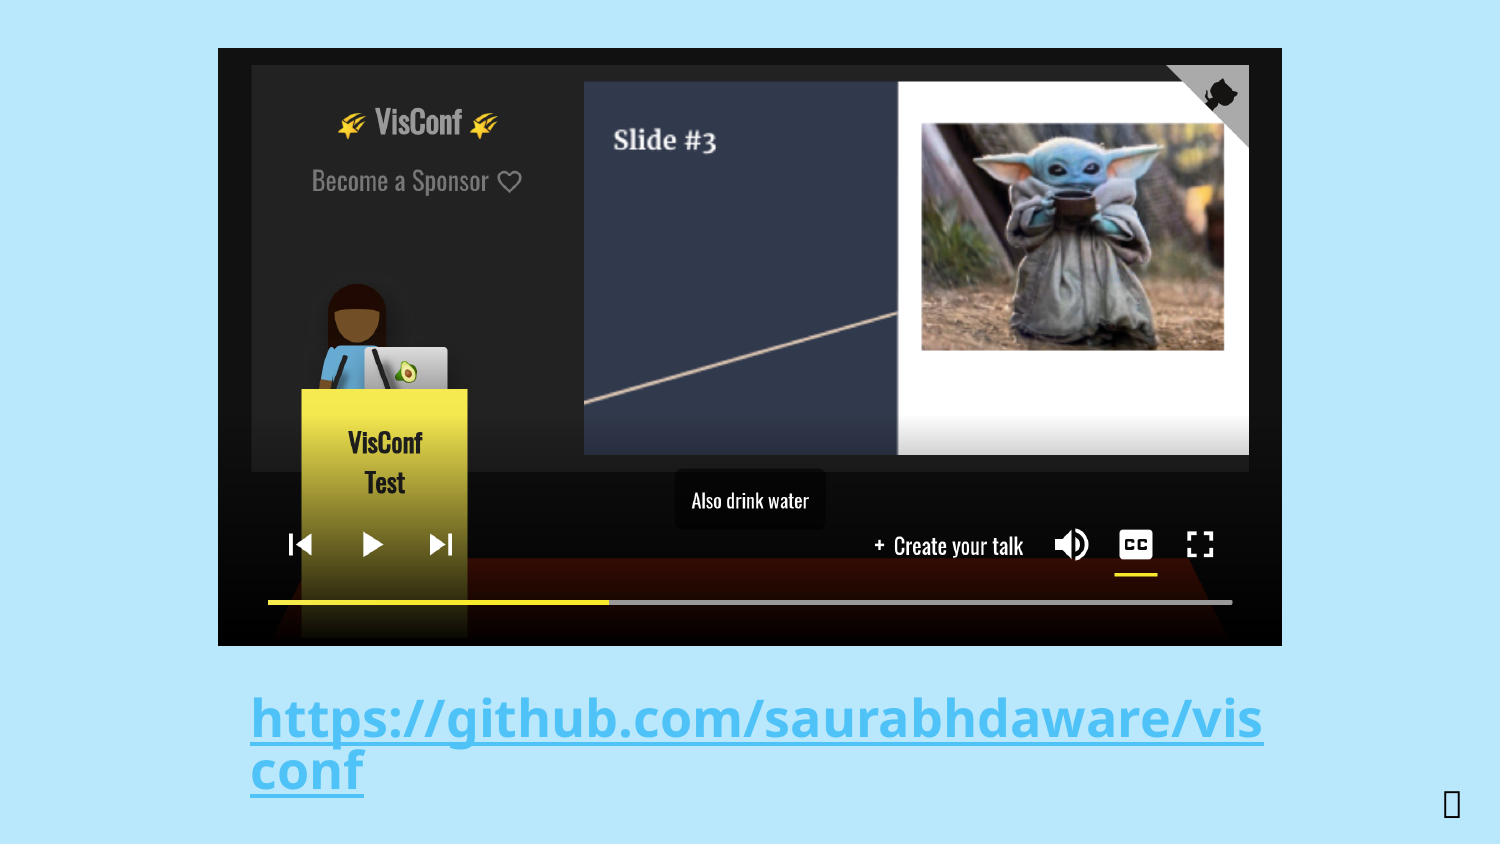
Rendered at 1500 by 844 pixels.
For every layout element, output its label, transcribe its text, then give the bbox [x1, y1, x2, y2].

picture [218, 47, 1282, 646]
text_box https://github.com/saurabhdaware/visconf [235, 670, 1298, 771]
